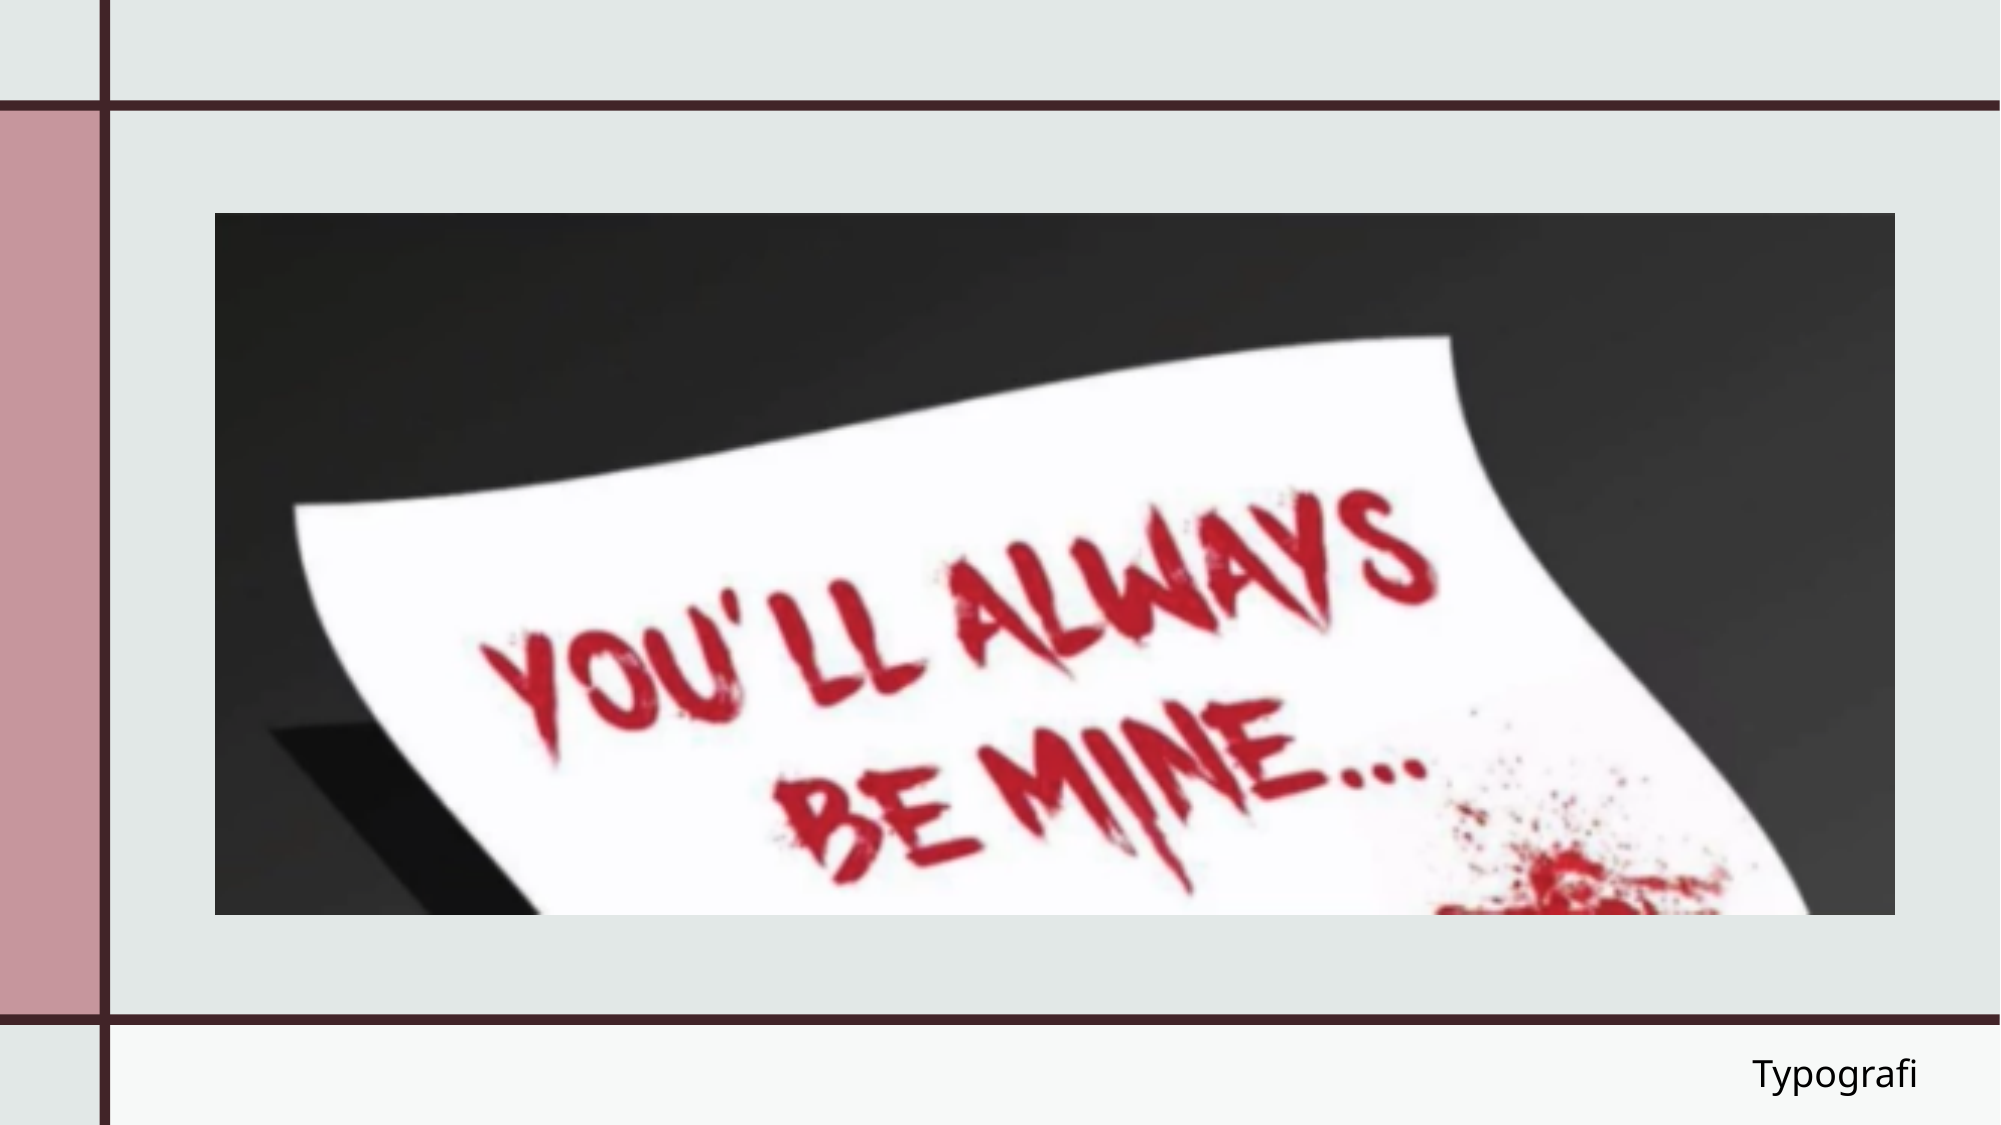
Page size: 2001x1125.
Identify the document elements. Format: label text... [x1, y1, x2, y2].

text_box [111, 112, 2000, 1013]
text_box [0, 99, 2000, 112]
text_box [99, 0, 111, 99]
text_box [0, 1026, 99, 1125]
text_box [111, 1026, 2000, 1125]
text_box [99, 112, 111, 1013]
text_box [111, 0, 2000, 99]
text_box [0, 0, 99, 99]
text_box [0, 1013, 2000, 1026]
text_box Typografi [1737, 1042, 1934, 1103]
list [215, 213, 1895, 915]
text_box [99, 1026, 111, 1125]
text_box [0, 112, 99, 1013]
